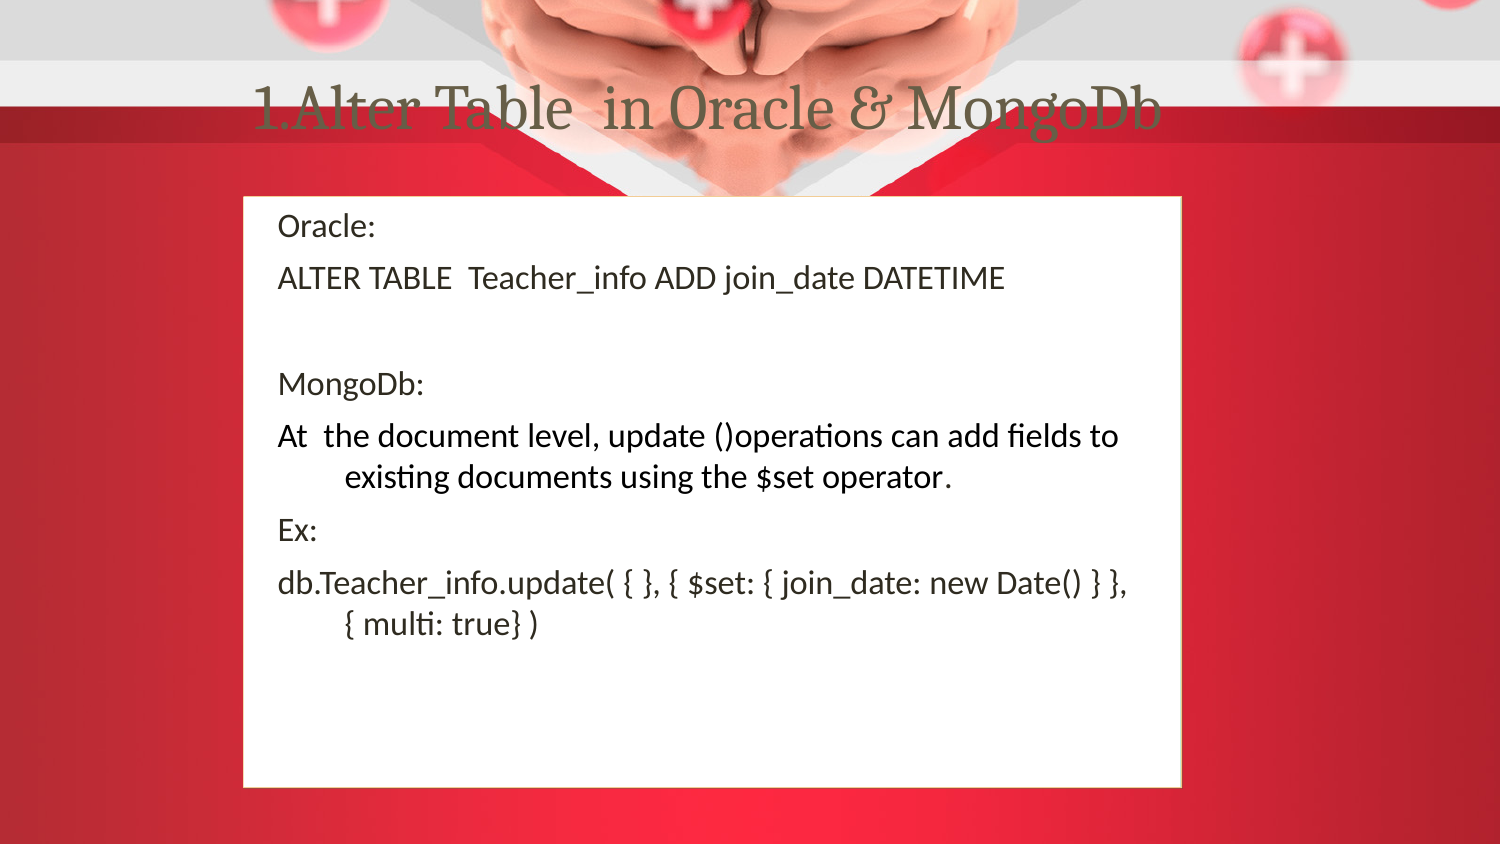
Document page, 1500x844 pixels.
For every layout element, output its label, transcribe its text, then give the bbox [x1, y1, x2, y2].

picture [0, 0, 1500, 844]
text_box 1.Alter Table in Oracle & MongoDb [243, 33, 1181, 175]
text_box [241, 195, 1183, 790]
